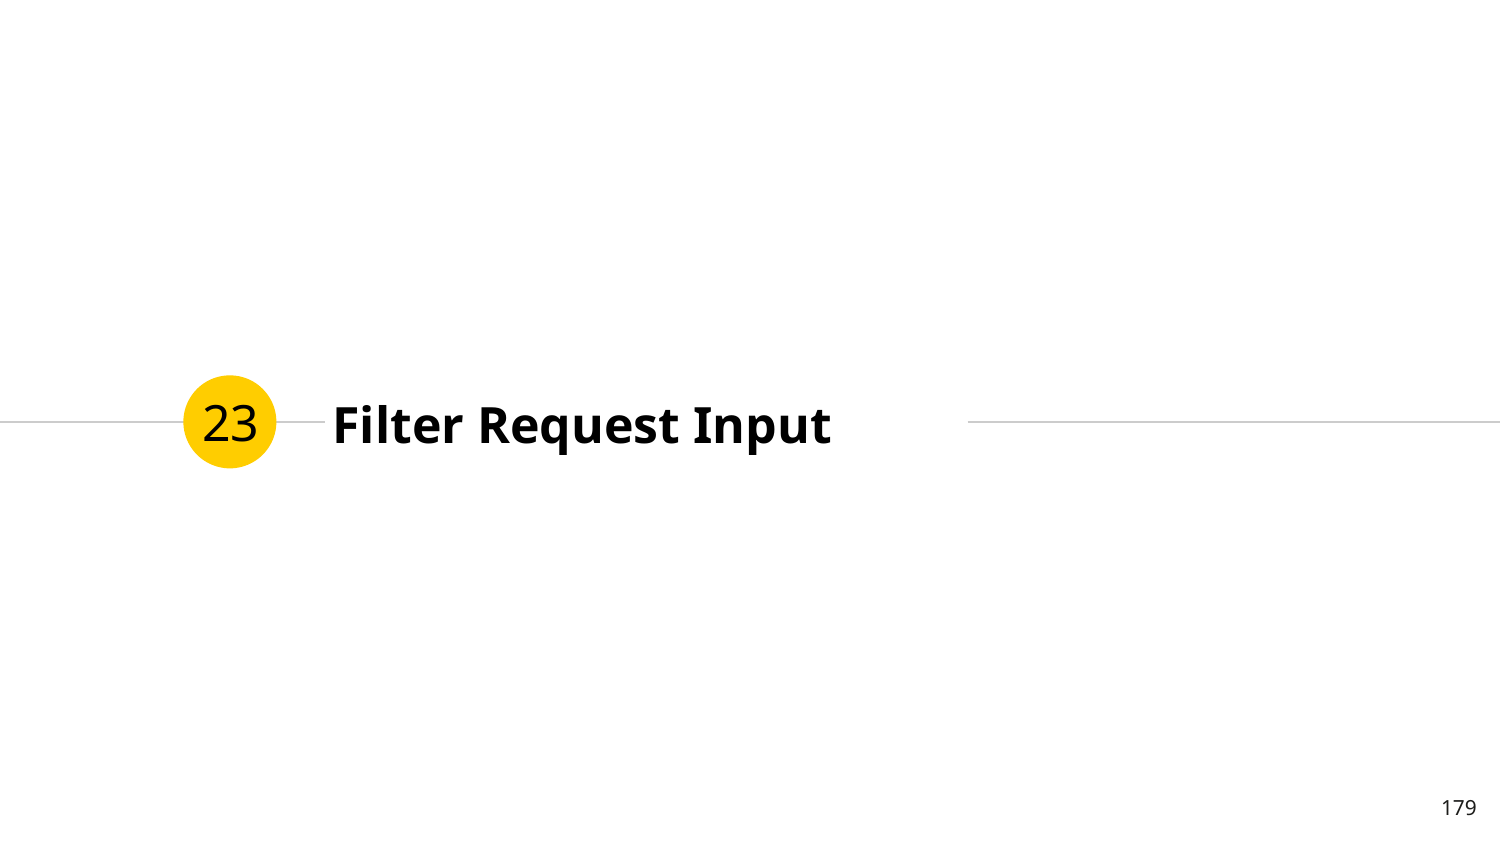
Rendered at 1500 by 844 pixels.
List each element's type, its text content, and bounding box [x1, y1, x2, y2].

slide_number 179 [1401, 779, 1492, 844]
title Filter Request Input [317, 277, 1310, 469]
text_box 23 [186, 375, 276, 468]
